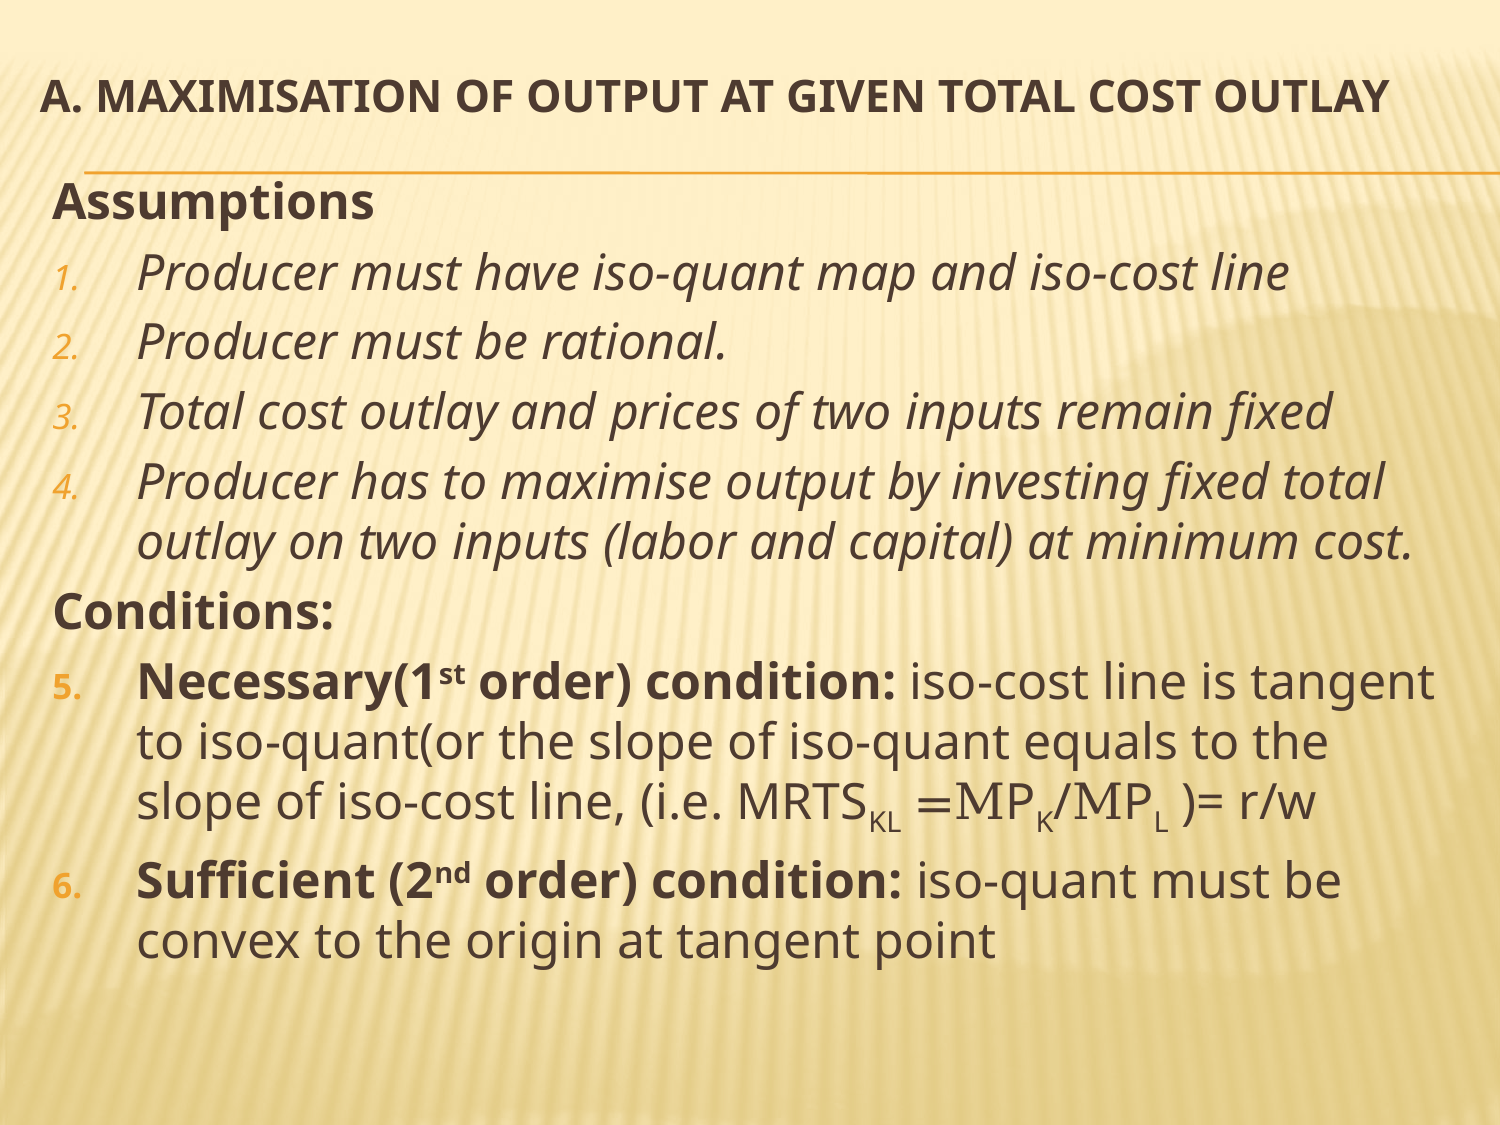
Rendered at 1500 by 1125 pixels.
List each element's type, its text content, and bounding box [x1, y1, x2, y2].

list Assumptions Producer must have iso-quant map and iso-cost line Producer must be rational. Total cost outlay and prices of two inputs remain fixed Producer has to maximise output by investing fixed total outlay on two inputs (labor and capital) at minimum cost. Conditions: Necessary(1st order) condition: iso-cost line is tangent to iso-quant(or the slope of iso-quant equals to the slope of iso-cost line, (i.e. MRTSKL =MPK/MPL )= r/w Sufficient (2nd order) condition: iso-quant must be convex to the origin at tangent point [37, 162, 1475, 1088]
title a. Maximisation of output at given total cost outlay [24, 37, 1438, 153]
